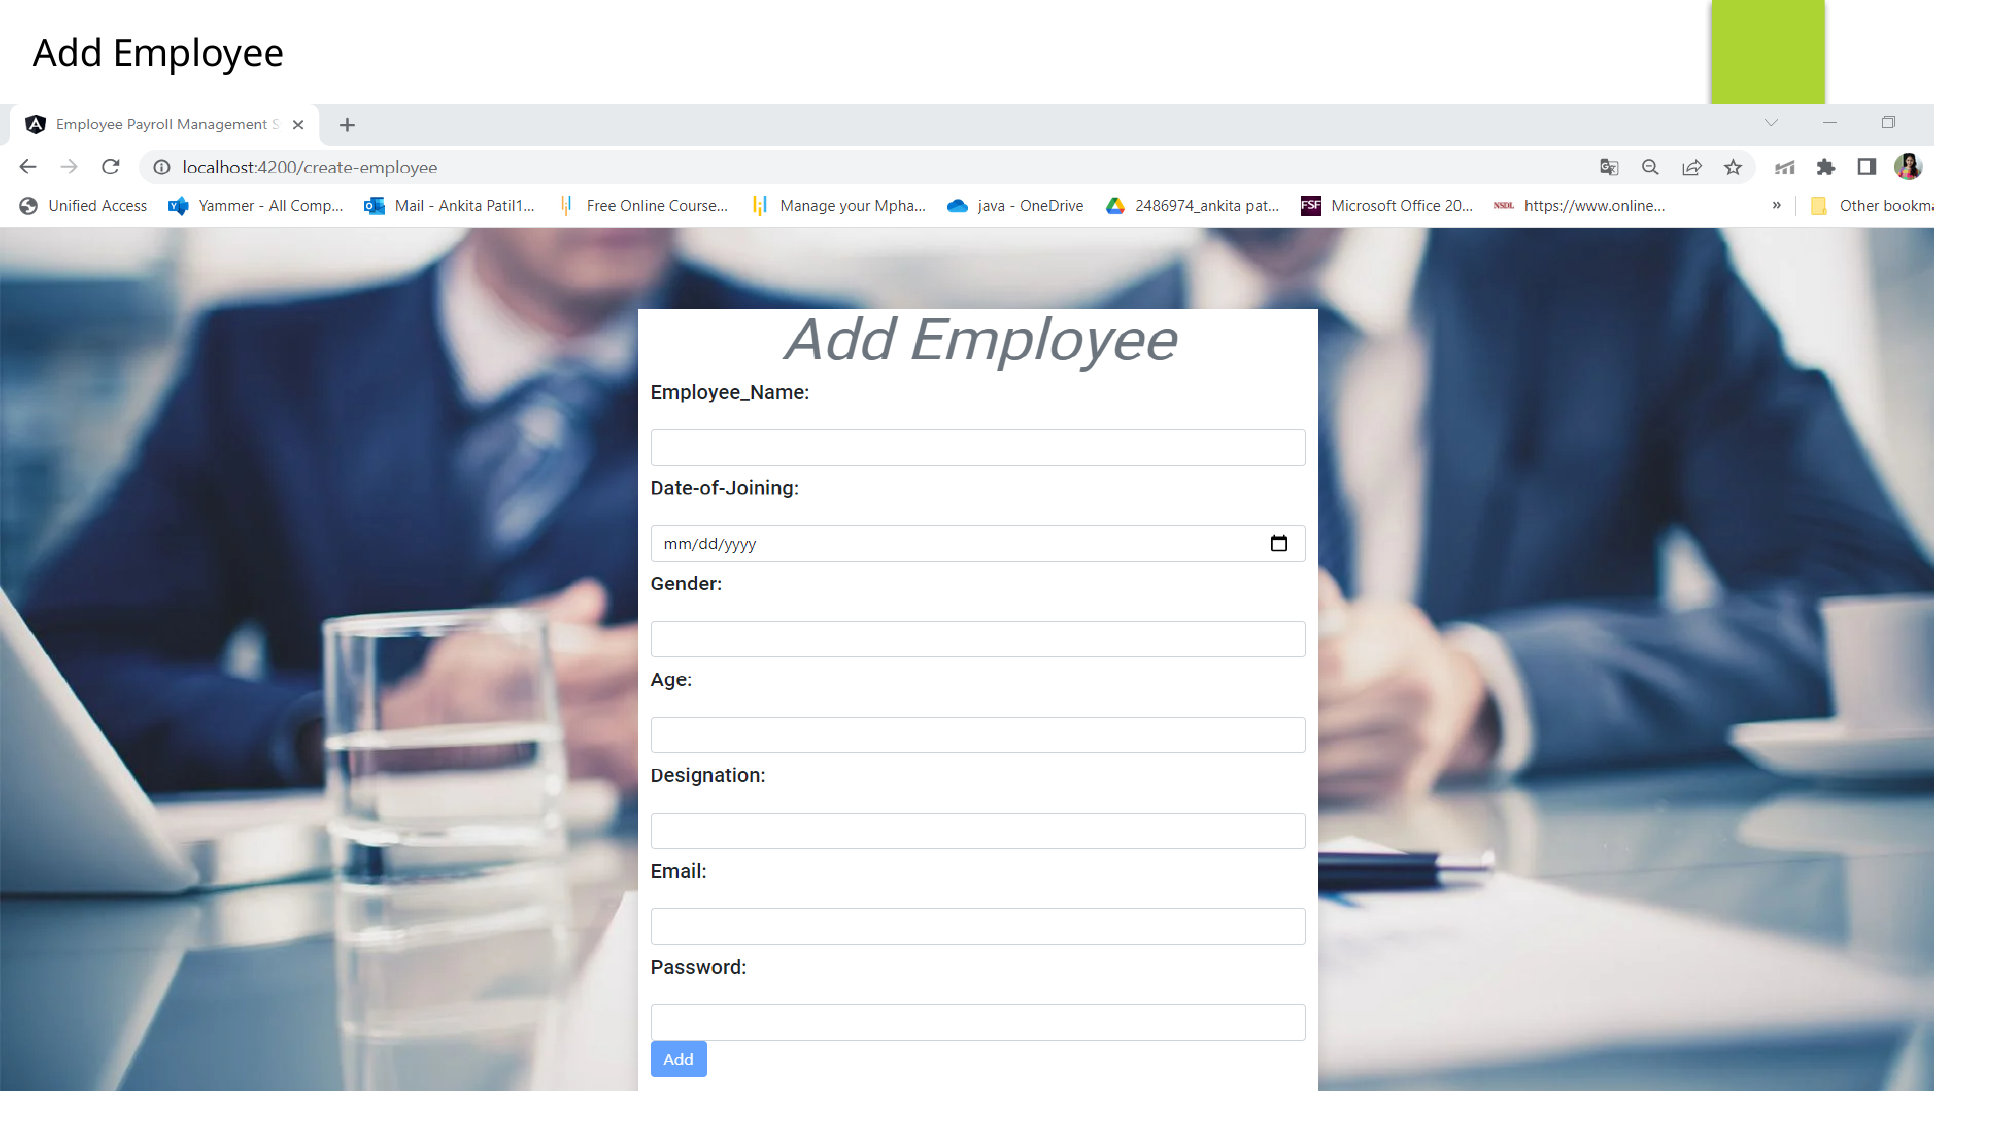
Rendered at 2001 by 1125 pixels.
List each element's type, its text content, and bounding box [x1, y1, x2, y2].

text_box Add Employee [18, 21, 755, 81]
picture [0, 104, 1934, 1092]
